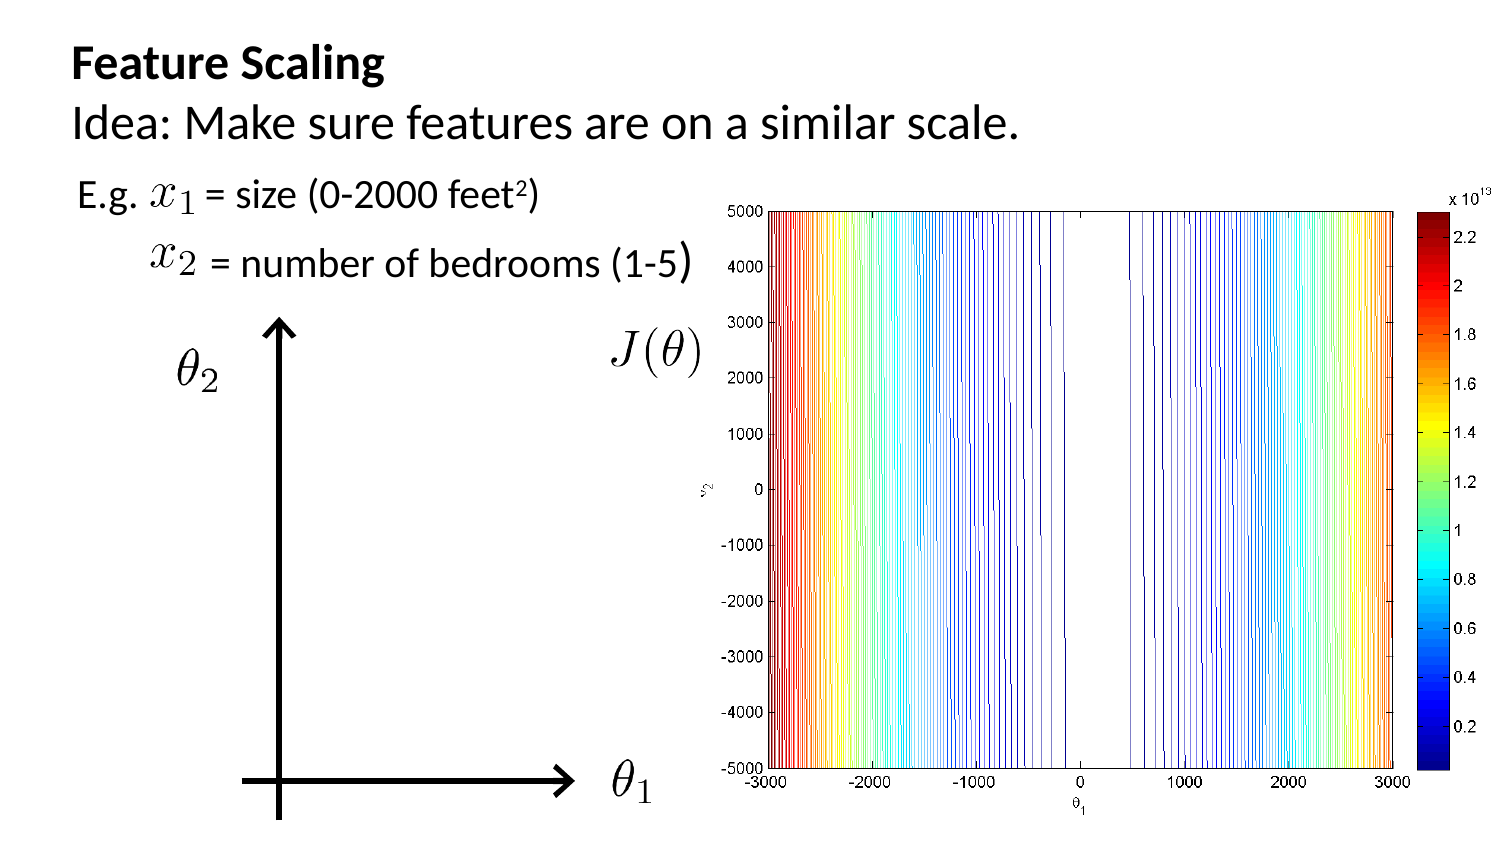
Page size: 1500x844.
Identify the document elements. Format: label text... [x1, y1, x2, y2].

picture [612, 759, 651, 803]
picture [149, 244, 196, 275]
text_box E.g. = size (0-2000 feet2) = number of bedrooms (1-5) [62, 159, 698, 295]
picture [149, 184, 195, 215]
picture [177, 348, 217, 392]
picture [611, 159, 1500, 844]
text_box Feature Scaling Idea: Make sure features are on a similar scale. [56, 21, 1207, 157]
